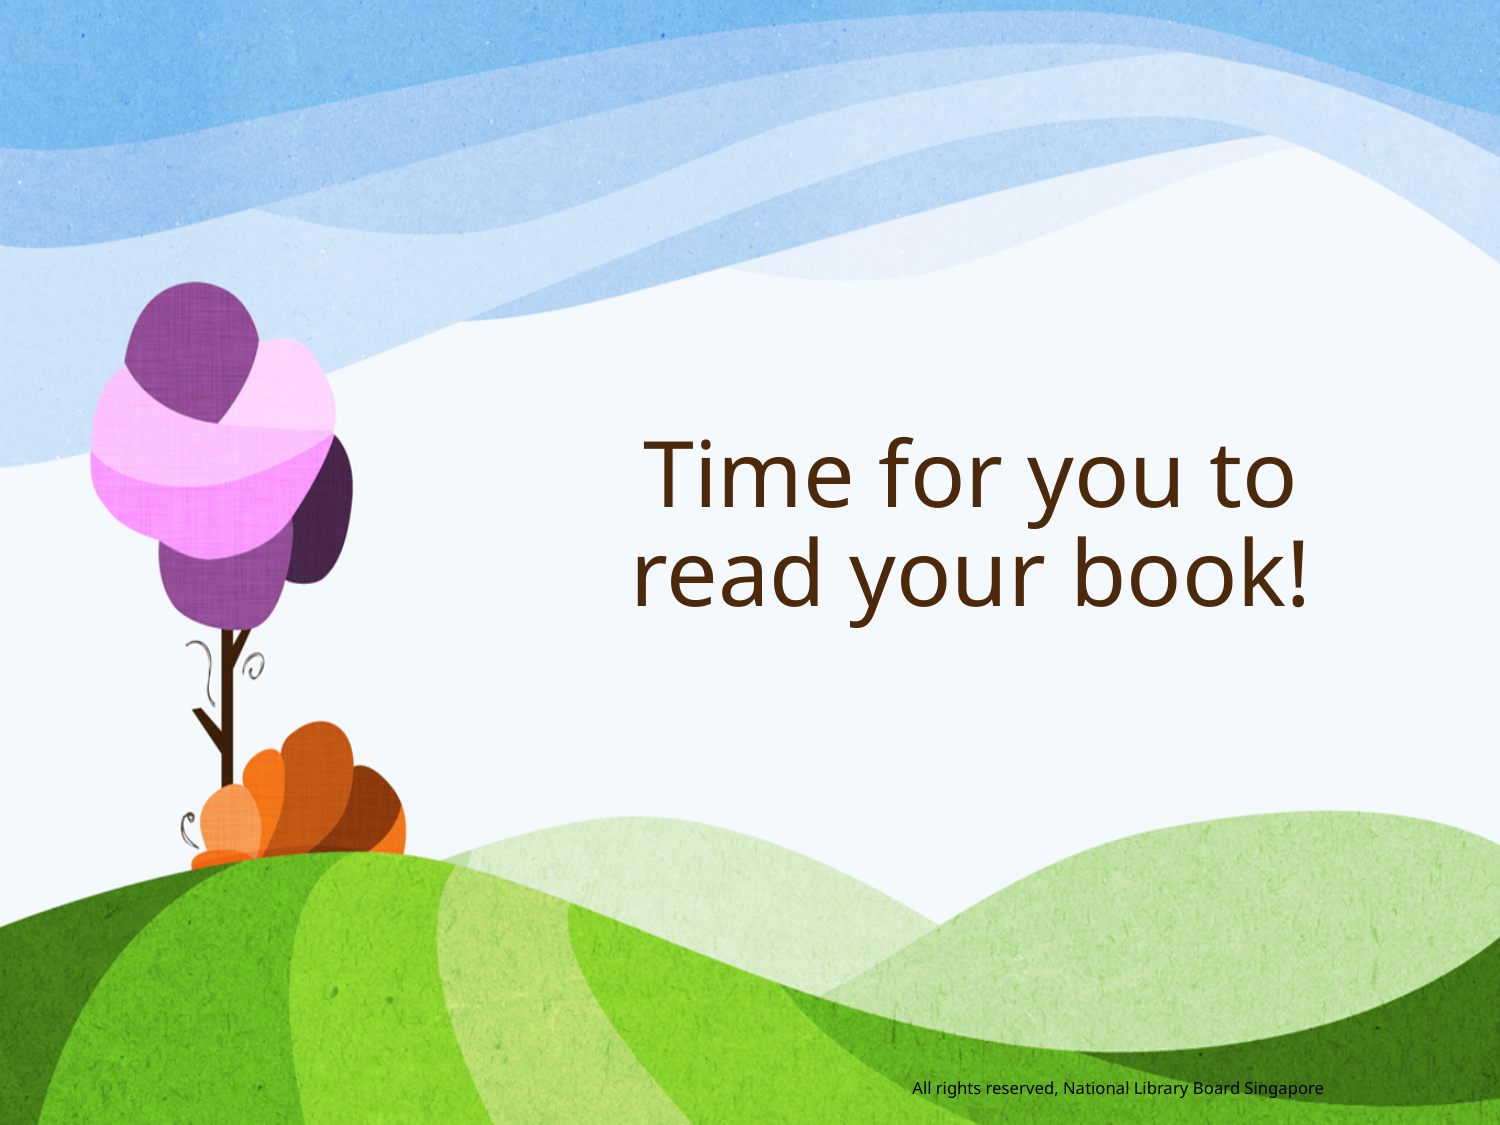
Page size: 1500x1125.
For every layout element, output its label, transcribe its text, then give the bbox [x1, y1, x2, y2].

picture [0, 0, 1500, 1125]
title Time for you to read your book! [548, 406, 1394, 634]
text_box All rights reserved, National Library Board Singapore [897, 1070, 1500, 1106]
